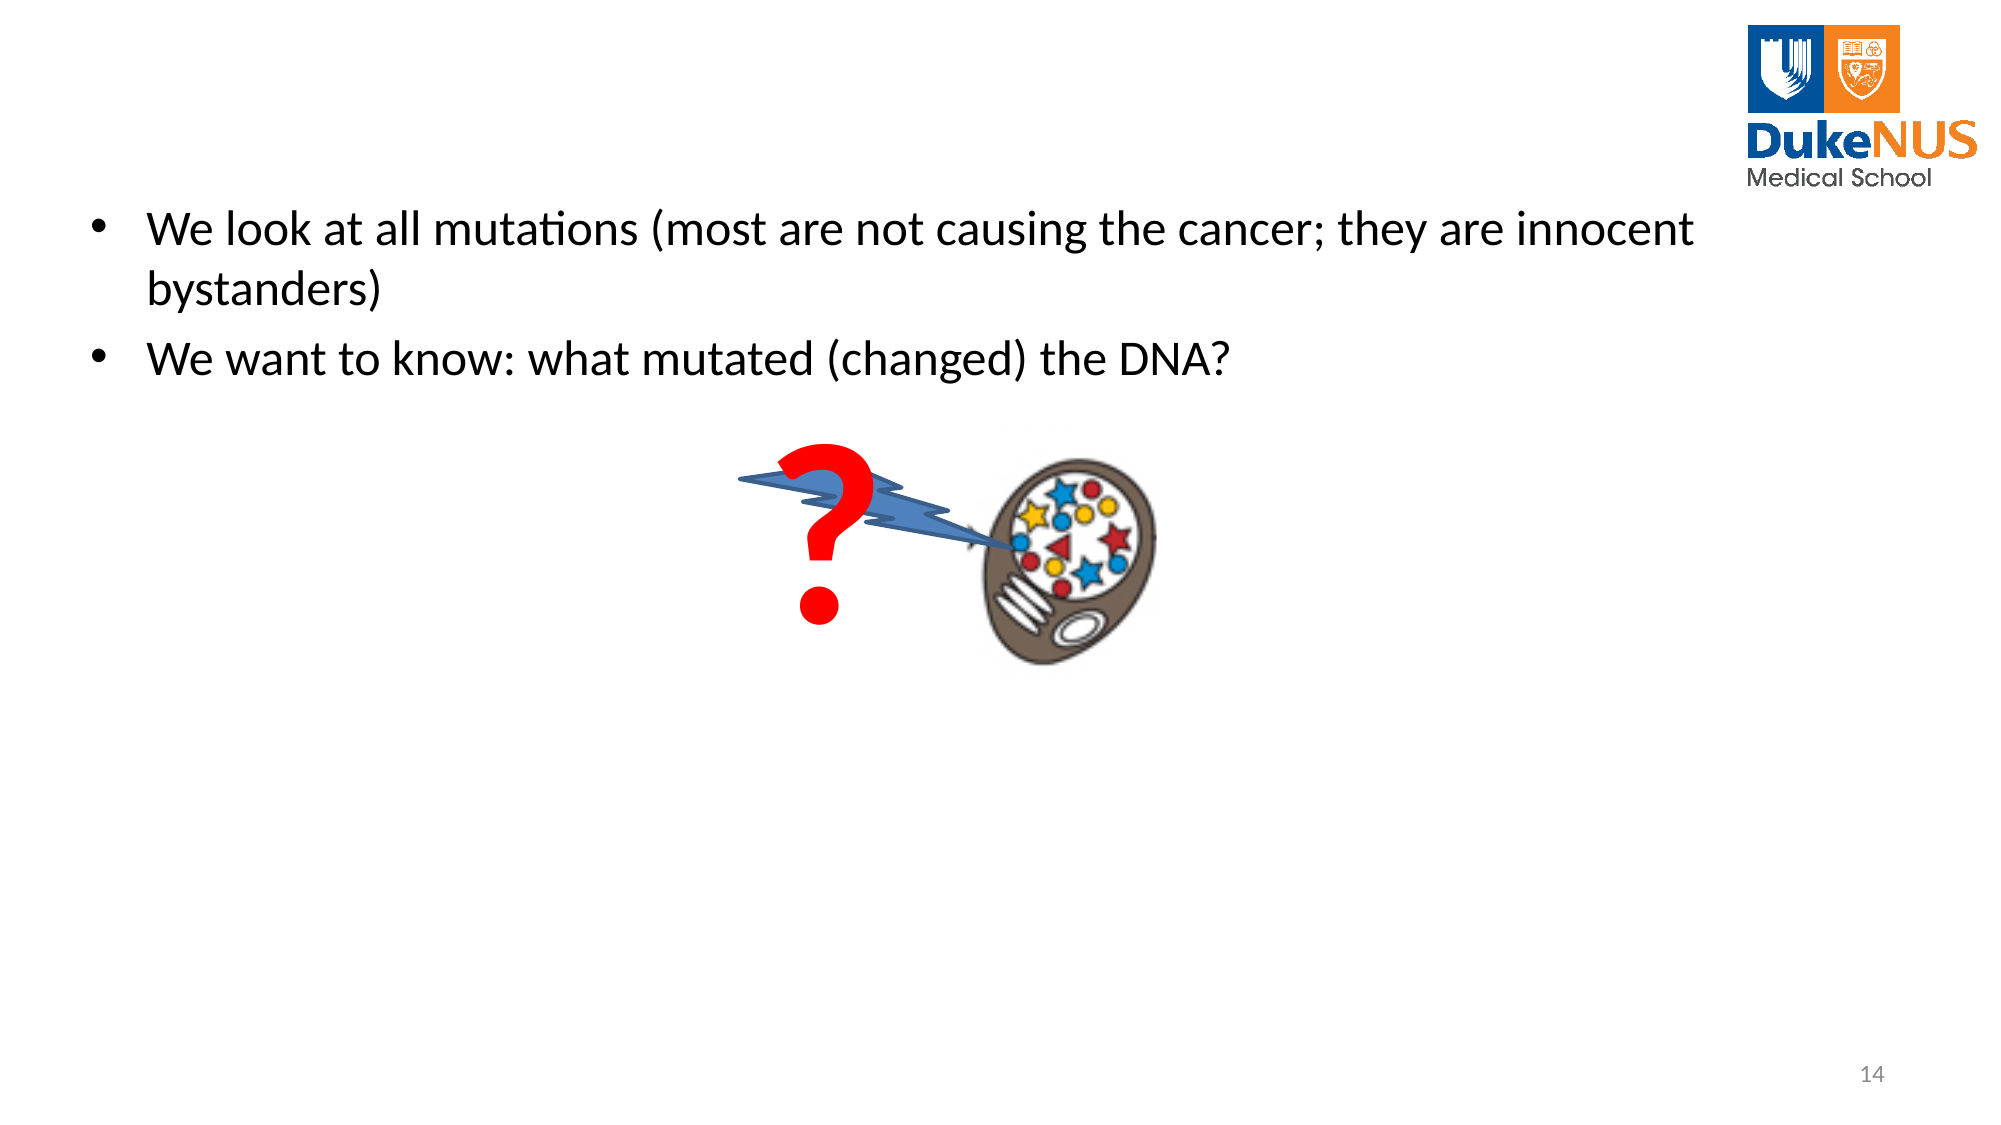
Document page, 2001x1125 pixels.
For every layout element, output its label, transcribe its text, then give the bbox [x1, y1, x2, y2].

picture [1737, 12, 1978, 189]
picture [964, 426, 1157, 694]
list We look at all mutations (most are not causing the cancer; they are innocent bystanders) We want to know: what mutated (changed) the DNA? [75, 187, 1718, 357]
text_box ? [676, 358, 974, 682]
slide_number 14 [1433, 1042, 1900, 1103]
